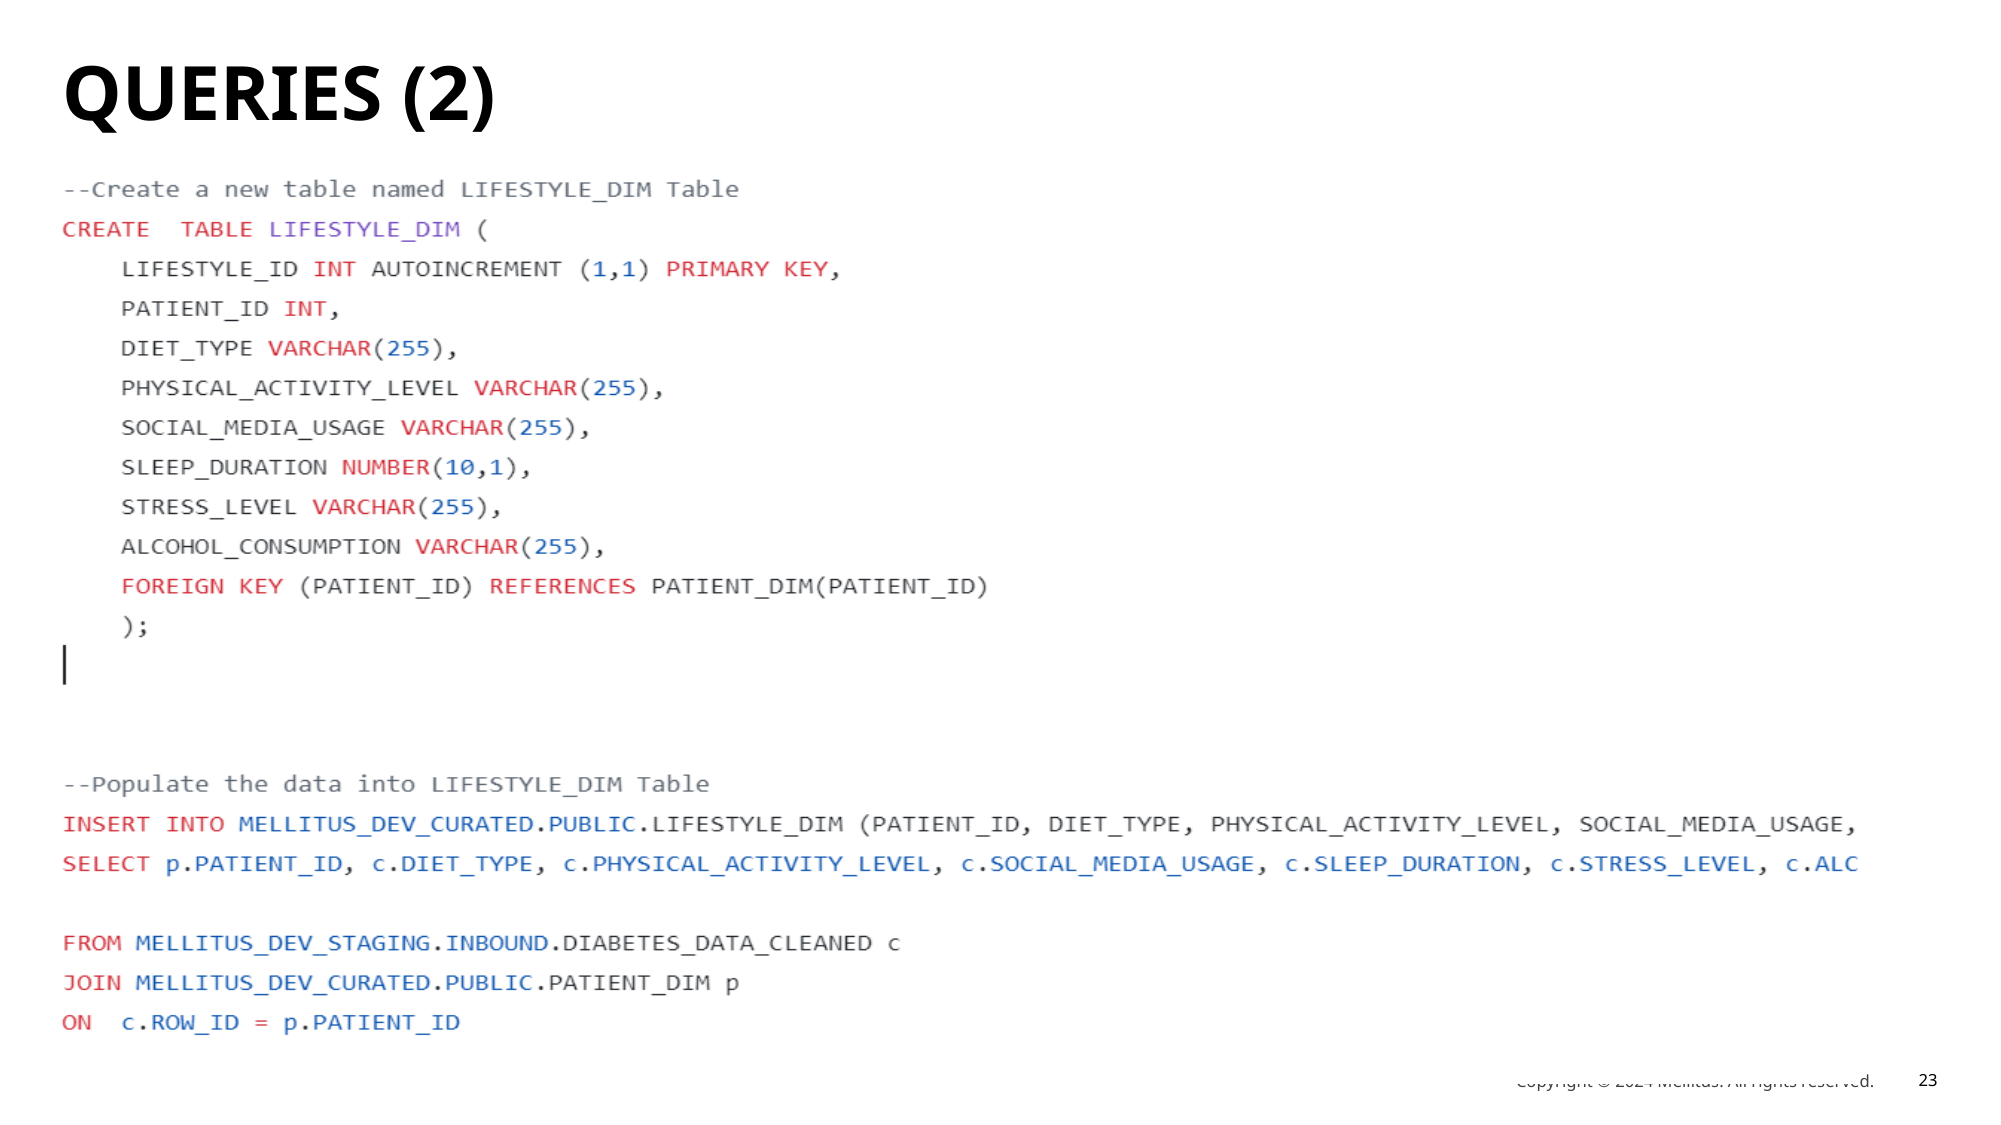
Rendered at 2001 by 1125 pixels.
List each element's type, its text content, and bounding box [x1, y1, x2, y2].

title QUERIES (2) [62, 62, 1938, 194]
picture [29, 164, 1860, 1084]
slide_number 23 [1883, 1064, 1938, 1098]
